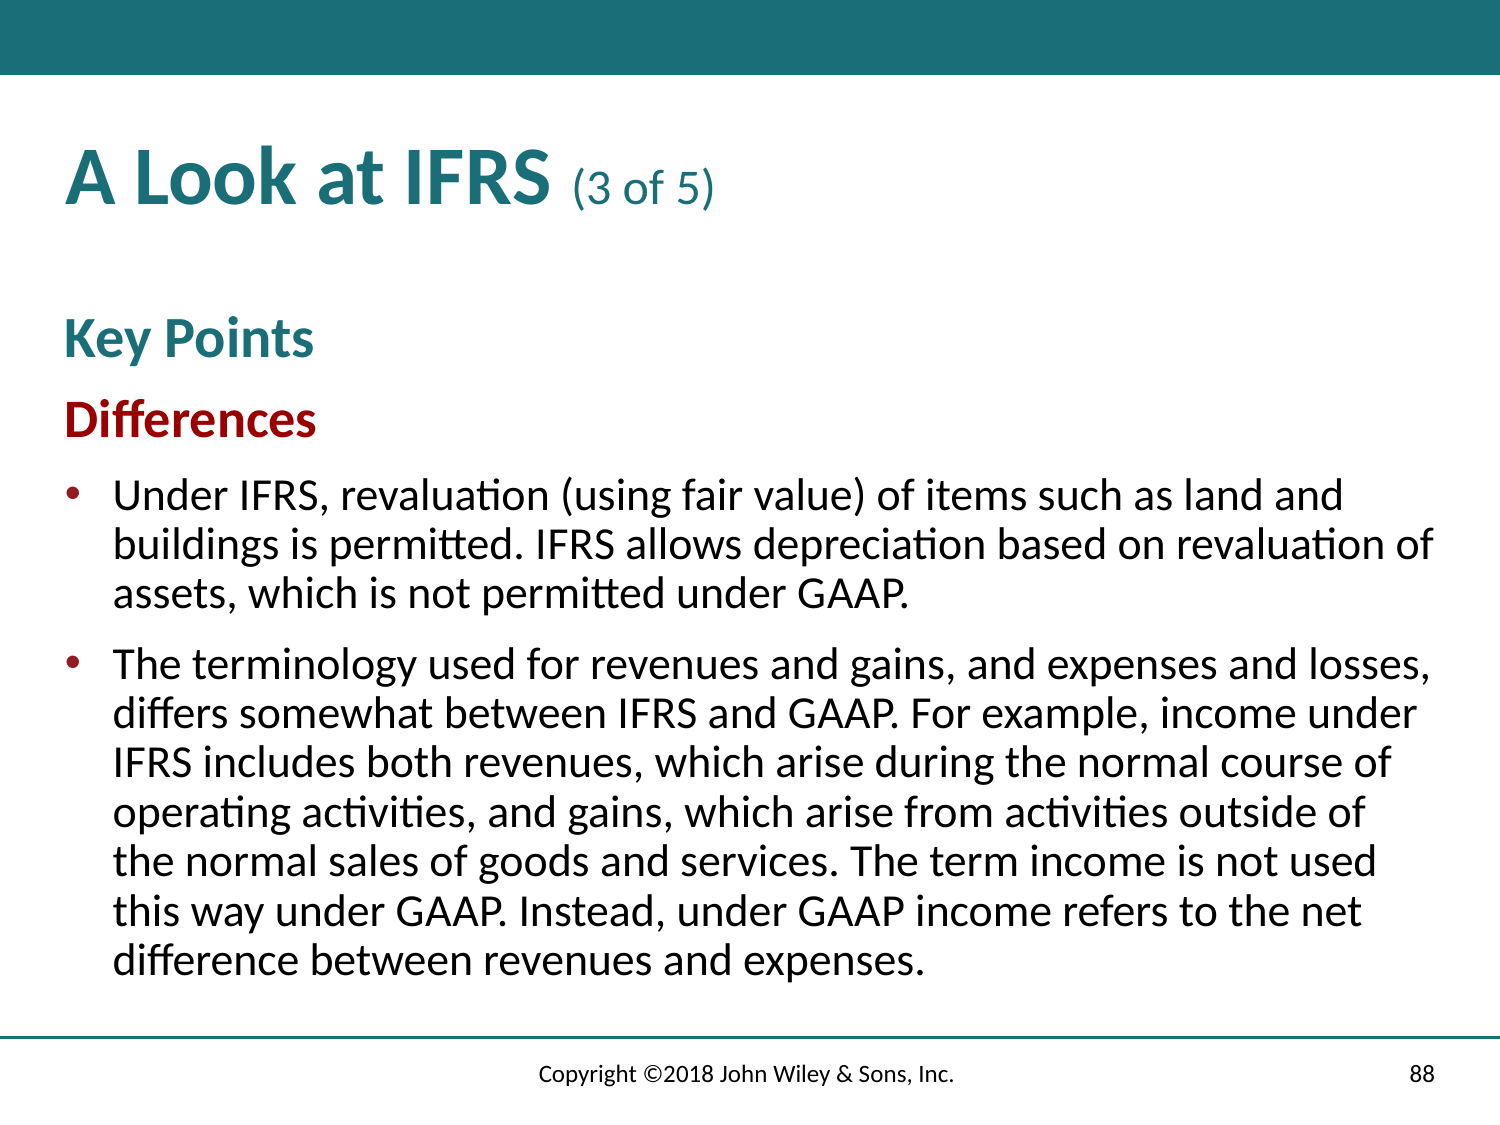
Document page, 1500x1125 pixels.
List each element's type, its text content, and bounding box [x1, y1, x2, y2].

list Key Points Differences Under I F R S, revaluation (using fair value) of items such as land and buildings is permitted. I F R S allows depreciation based on revaluation of assets, which is not permitted under G A A P. The terminology used for revenues and gains, and expenses and losses, differs somewhat between I F R S and G A A P. For example, income under I F R S includes both revenues, which arise during the normal course of operating activities, and gains, which arise from activities outside of the normal sales of goods and services. The term income is not used this way under G A A P. Instead, under G A A P income refers to the net difference between revenues and expenses. [50, 299, 1450, 1000]
title A Look at I F R S (3 of 5) [50, 125, 1450, 258]
footer Copyright ©2018 John Wiley & Sons, Inc. [496, 1042, 1004, 1103]
slide_number 88 [1059, 1042, 1450, 1103]
